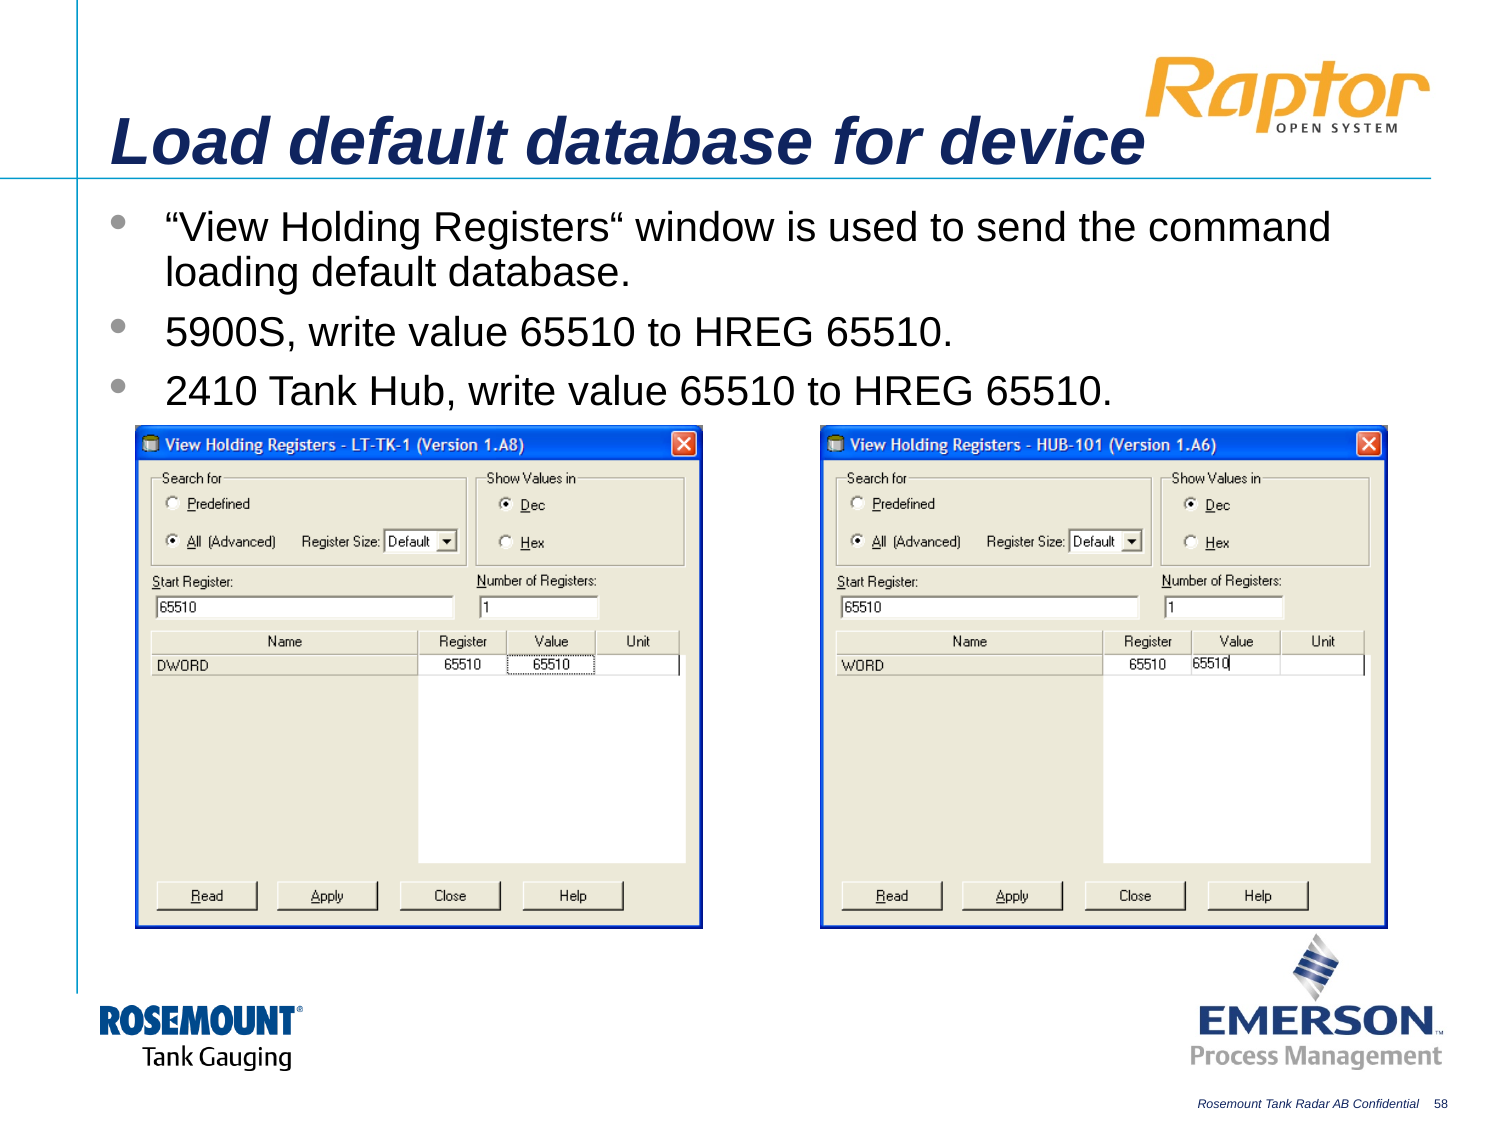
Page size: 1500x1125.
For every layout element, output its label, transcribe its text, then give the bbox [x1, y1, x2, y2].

picture [1139, 54, 1436, 135]
picture [100, 1005, 303, 1071]
picture [135, 425, 703, 929]
picture [820, 425, 1389, 929]
list “View Holding Registers“ window is used to send the command loading default database. 5900S, write value 65510 to HREG 65510. 2410 Tank Hub, write value 65510 to HREG 65510. [93, 197, 1463, 944]
picture [1173, 944, 1461, 1098]
title Load default database for device [95, 66, 1342, 186]
slide_number 58 [1412, 1095, 1449, 1109]
